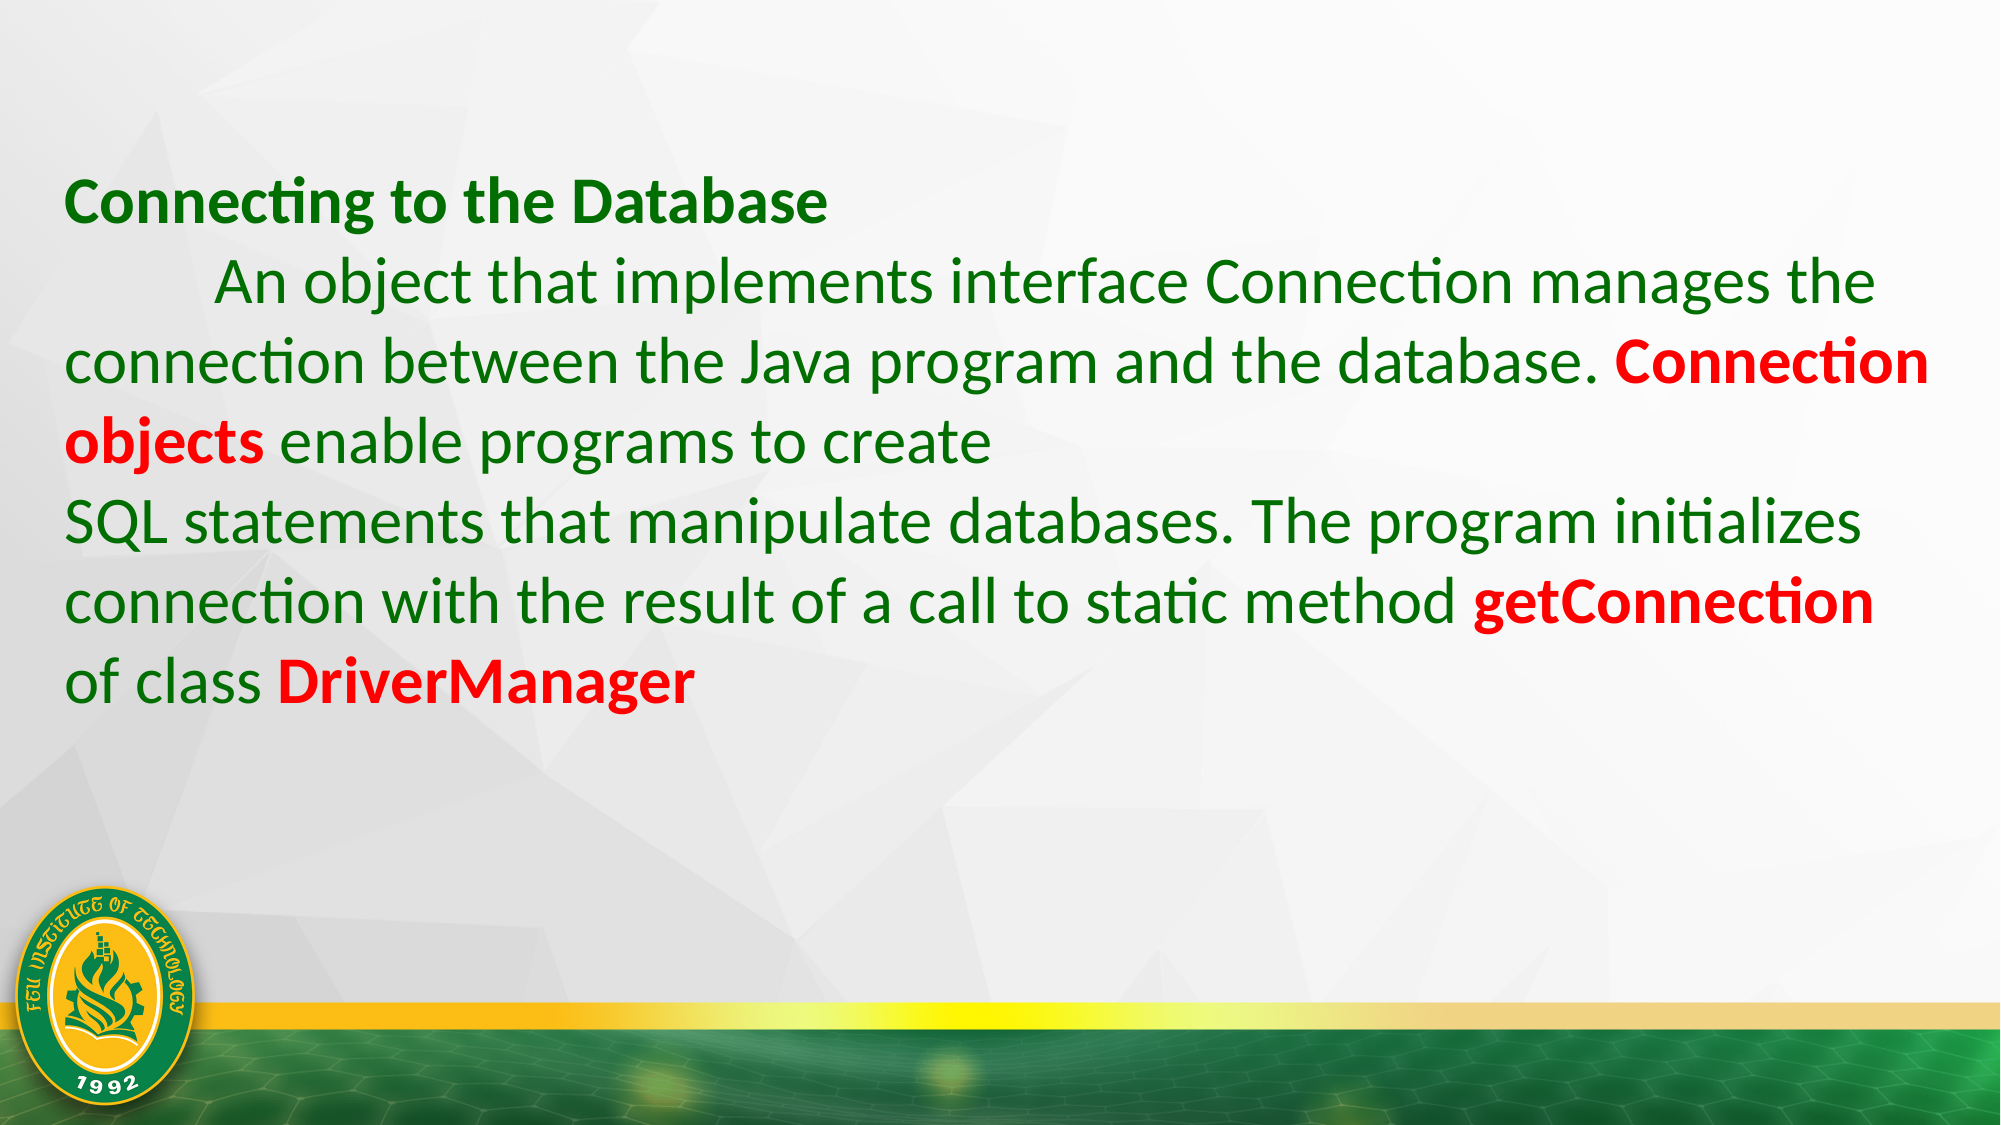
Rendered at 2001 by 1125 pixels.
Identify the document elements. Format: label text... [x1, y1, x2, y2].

text_box Connecting to the Database An object that implements interface Connection manages the connection between the Java program and the database. Connection objects enable programs to create SQL statements that manipulate databases. The program initializes connection with the result of a call to static method getConnection of class DriverManager [50, 149, 1950, 805]
picture [0, 0, 2001, 1125]
